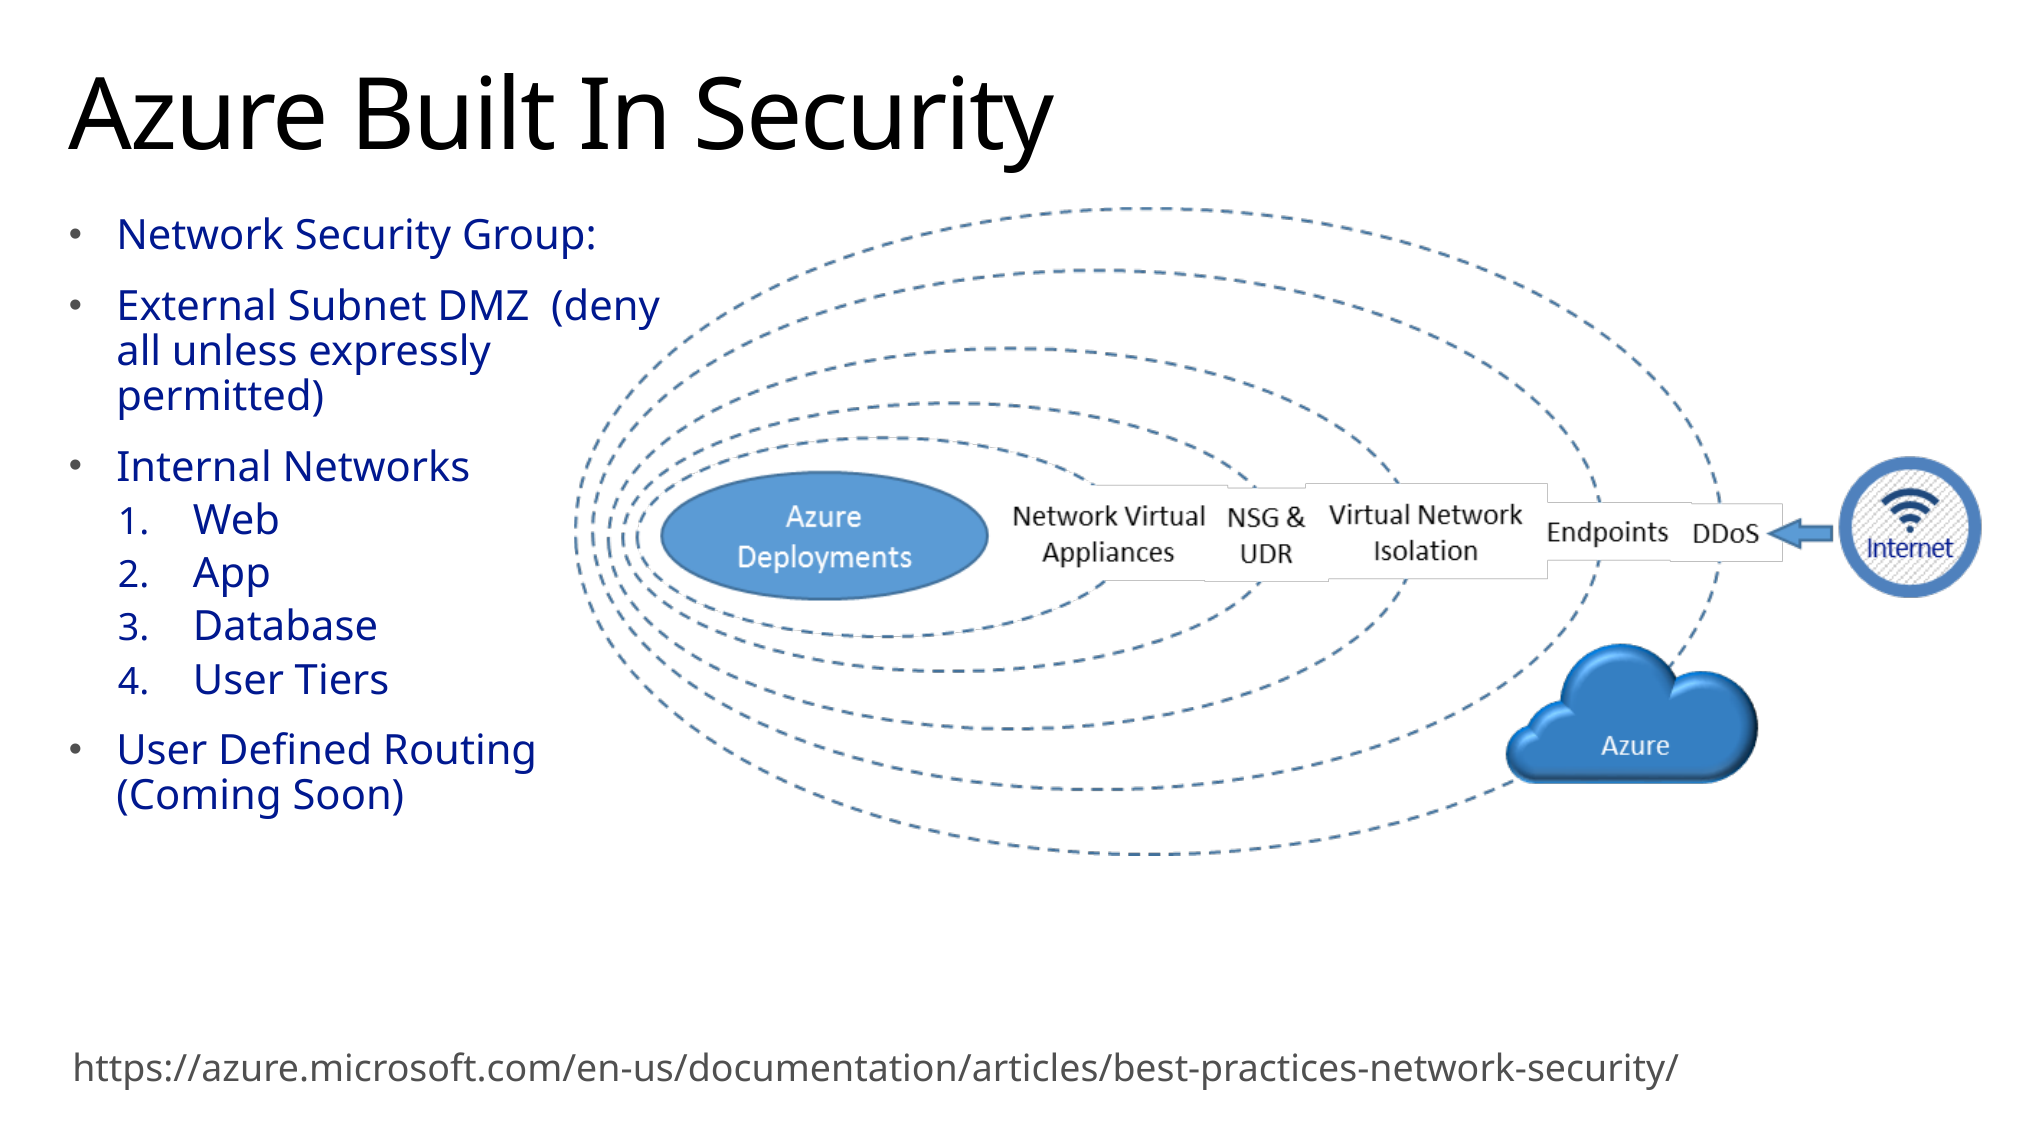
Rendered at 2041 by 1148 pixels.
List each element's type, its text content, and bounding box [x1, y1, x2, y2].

list Network Security Group: External Subnet DMZ (deny all unless expressly permitted) Internal Networks Web App Database User Tiers User Defined Routing (Coming Soon) [45, 198, 733, 856]
title Azure Built In Security [45, 48, 1996, 199]
text_box https://azure.microsoft.com/en-us/documentation/articles/best-practices-network-security/ [57, 1036, 1795, 1096]
picture [573, 207, 1996, 856]
